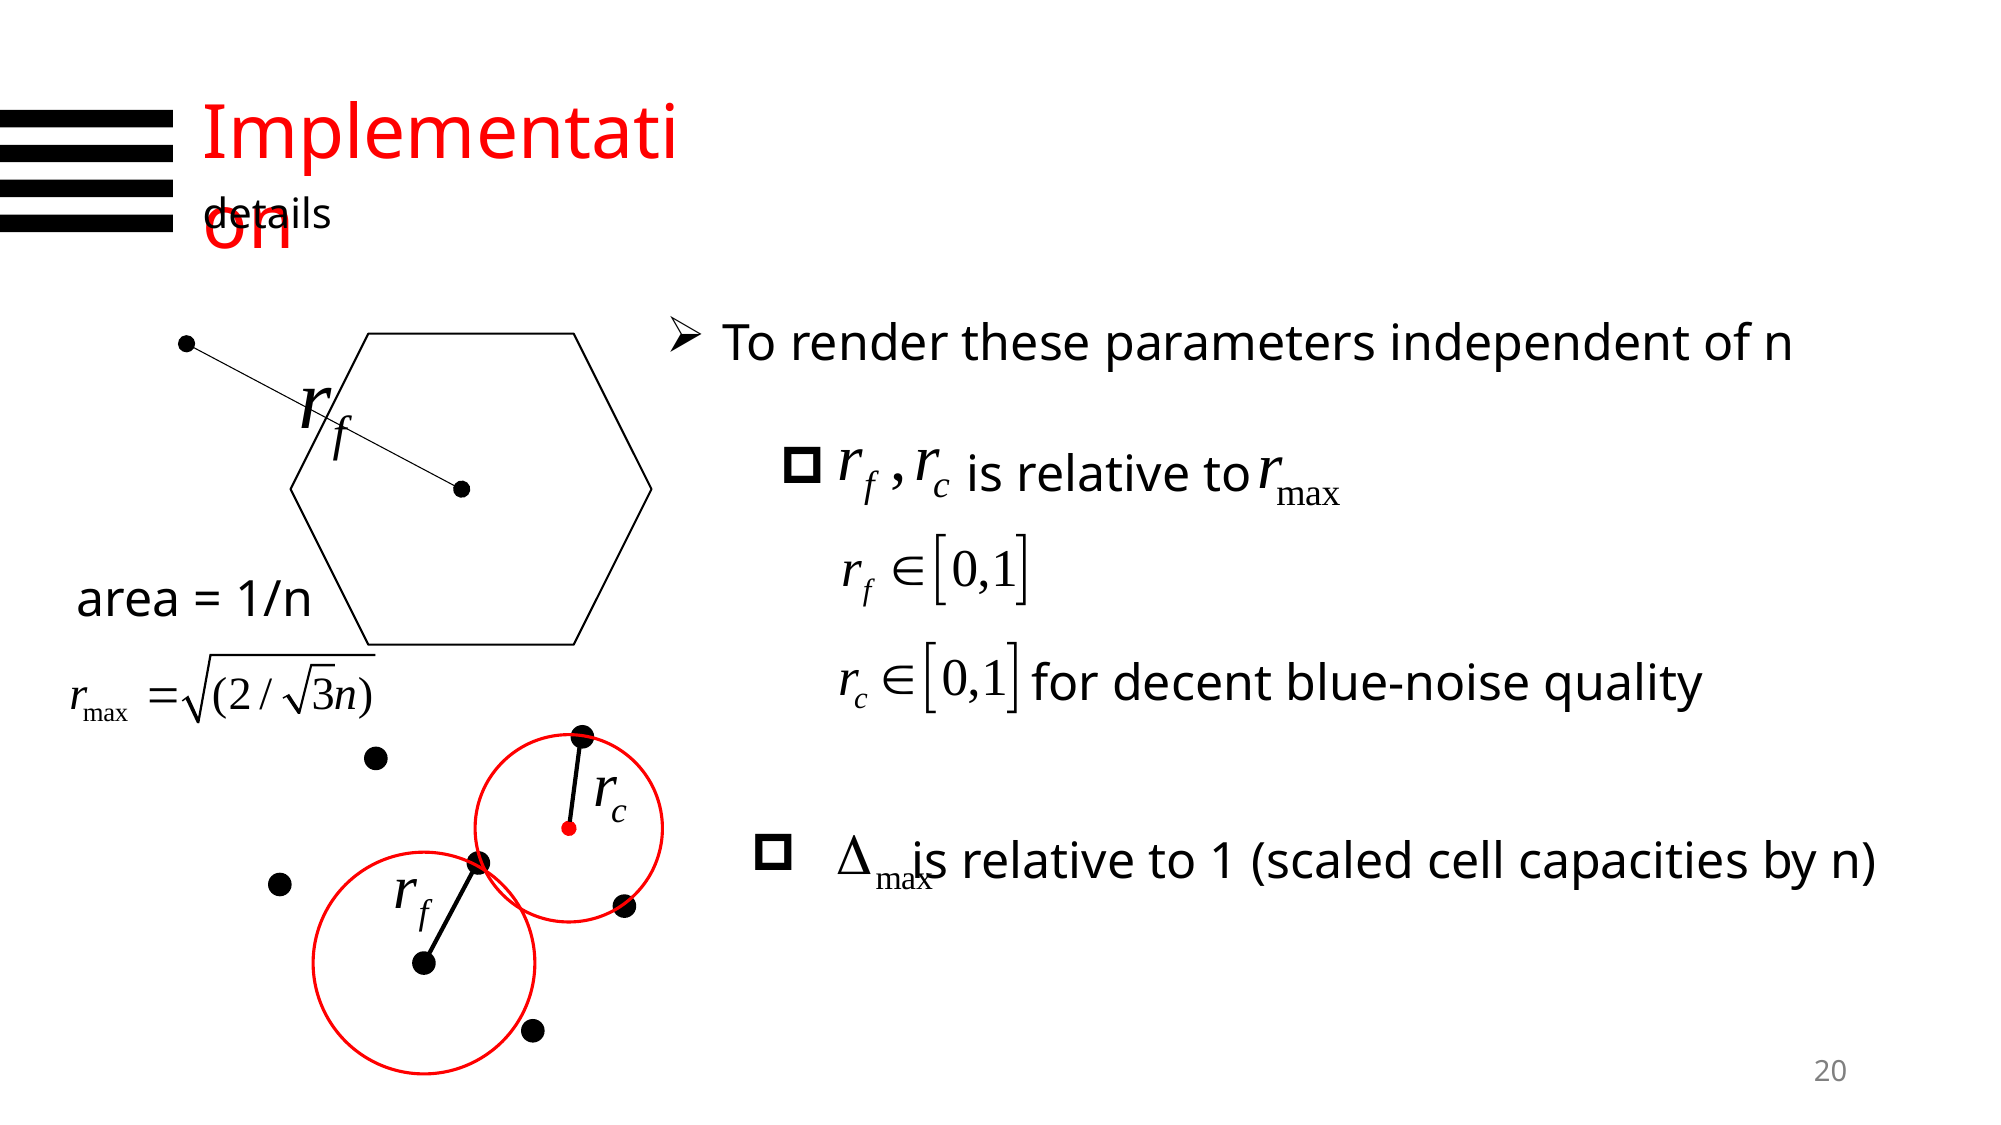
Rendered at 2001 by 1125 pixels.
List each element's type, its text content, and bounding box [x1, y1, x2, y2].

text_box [179, 333, 652, 645]
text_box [268, 725, 663, 1074]
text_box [765, 815, 1863, 904]
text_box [62, 643, 387, 733]
text_box details [187, 179, 800, 245]
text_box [765, 414, 1487, 521]
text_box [830, 637, 1697, 727]
text_box Implementation [187, 76, 739, 179]
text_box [0, 109, 173, 233]
text_box To render these parameters independent of n [651, 303, 1811, 378]
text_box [833, 529, 1038, 618]
slide_number 20 [1412, 1042, 1863, 1103]
text_box area = 1/n [62, 558, 179, 634]
